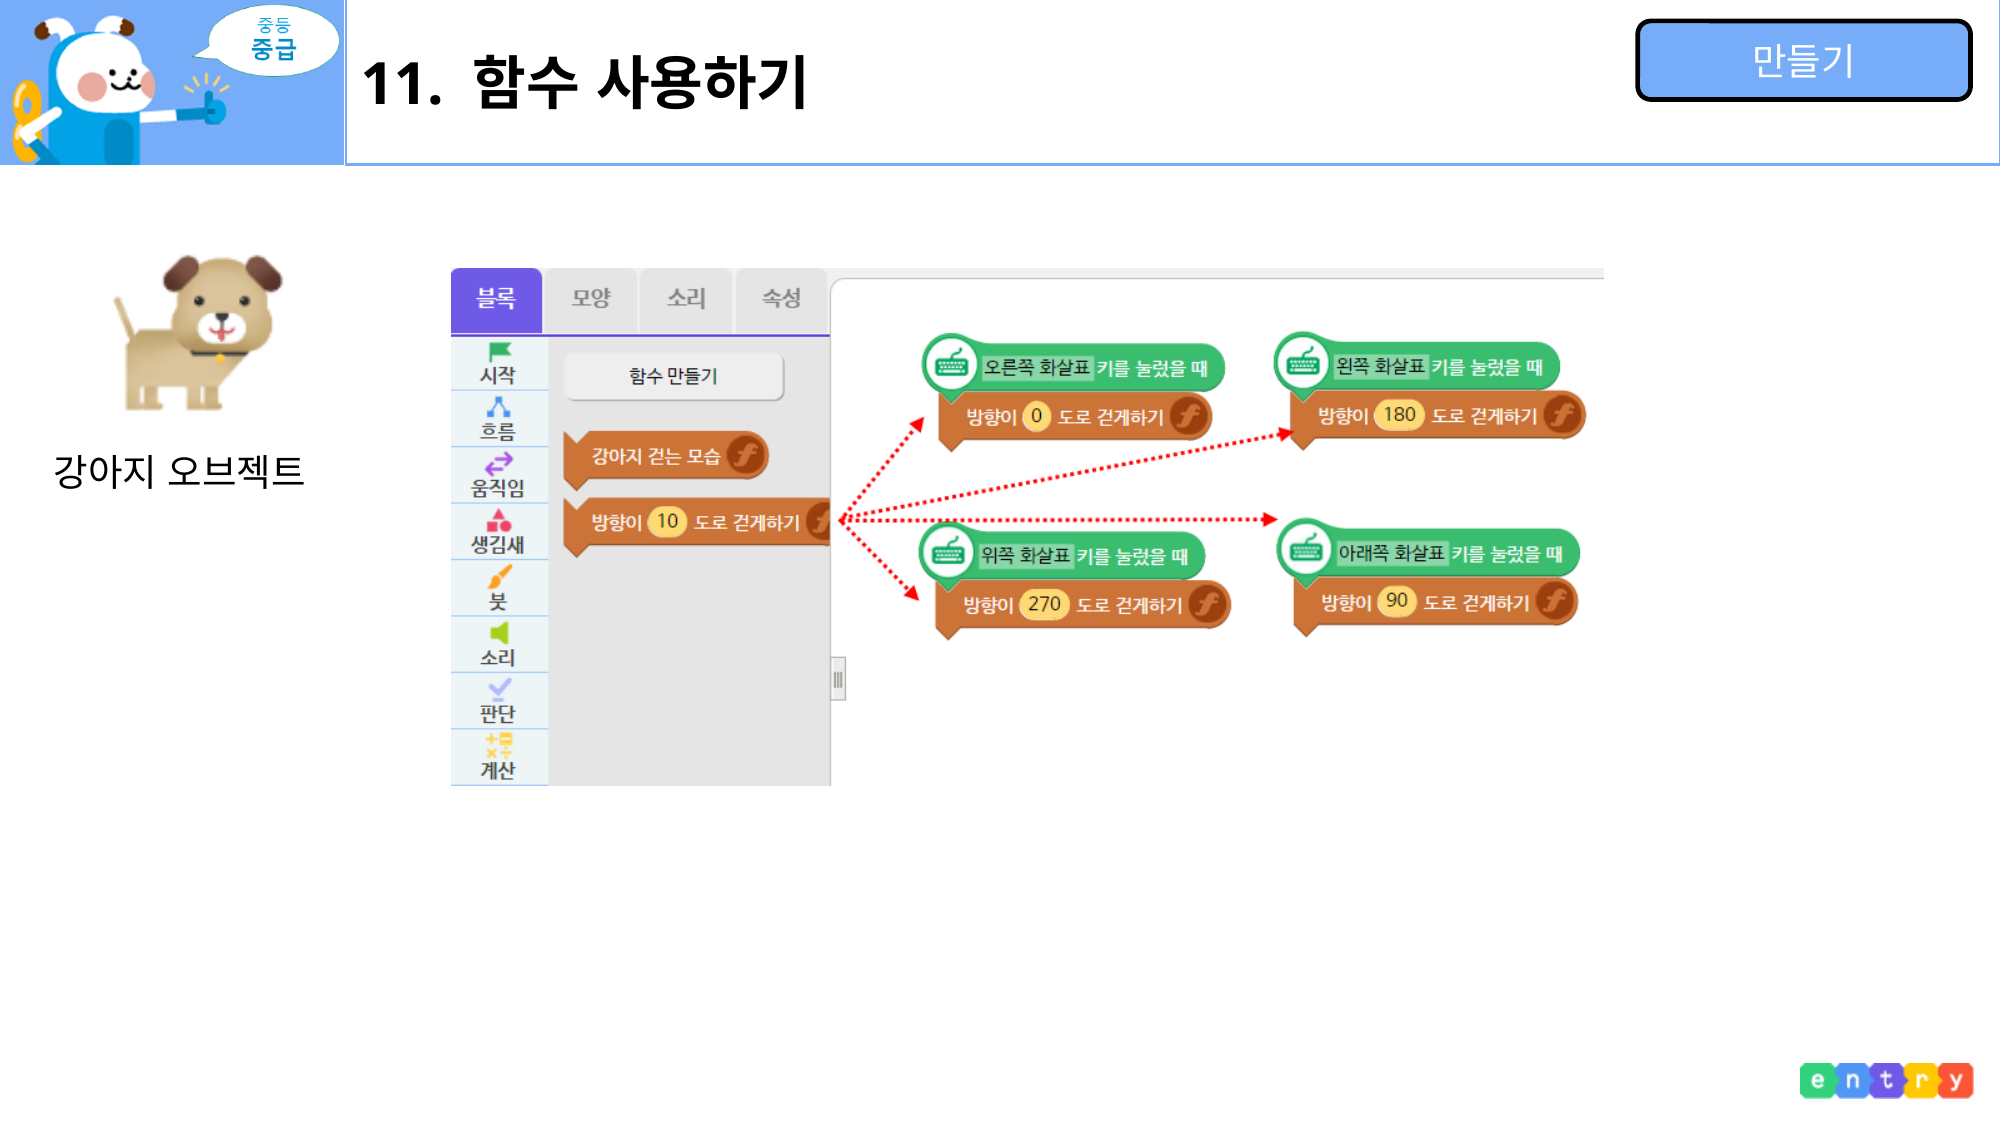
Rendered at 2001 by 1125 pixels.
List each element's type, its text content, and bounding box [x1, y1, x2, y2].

text_box 강아지 오브젝트 [39, 441, 321, 502]
picture [0, 0, 344, 165]
text_box 11. 함수 사용하기 [345, 75, 2000, 166]
picture [1795, 1059, 1977, 1103]
picture [102, 245, 294, 424]
picture [450, 268, 1604, 786]
text_box [344, 0, 2000, 75]
text_box 만들기 [1636, 19, 1972, 101]
